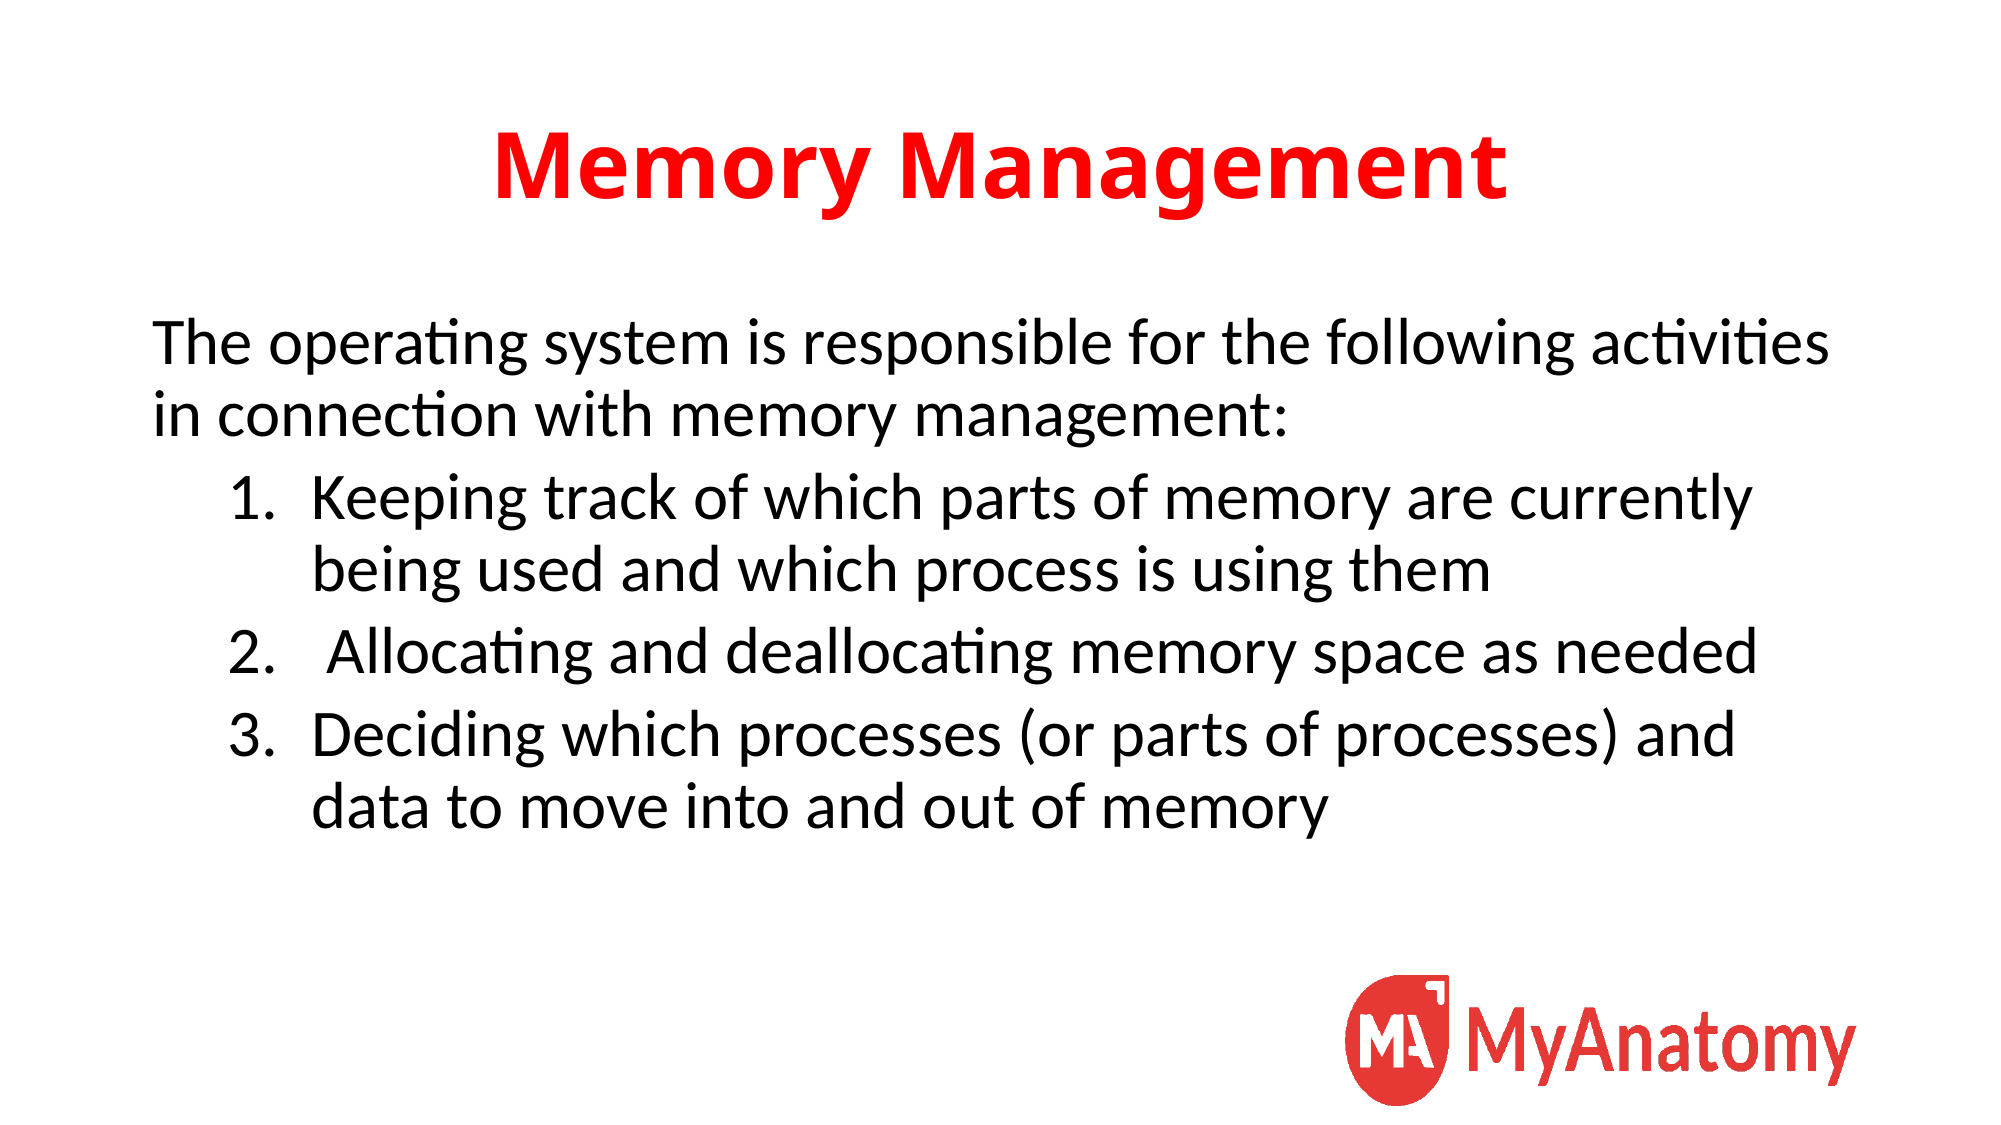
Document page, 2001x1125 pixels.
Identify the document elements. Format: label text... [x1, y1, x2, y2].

list The operating system is responsible for the following activities in connection with memory management: Keeping track of which parts of memory are currently being used and which process is using them Allocating and deallocating memory space as needed Deciding which processes (or parts of processes) and data to move into and out of memory [137, 299, 1863, 1014]
picture [1337, 1014, 1863, 1125]
title Memory Management [137, 59, 1863, 278]
